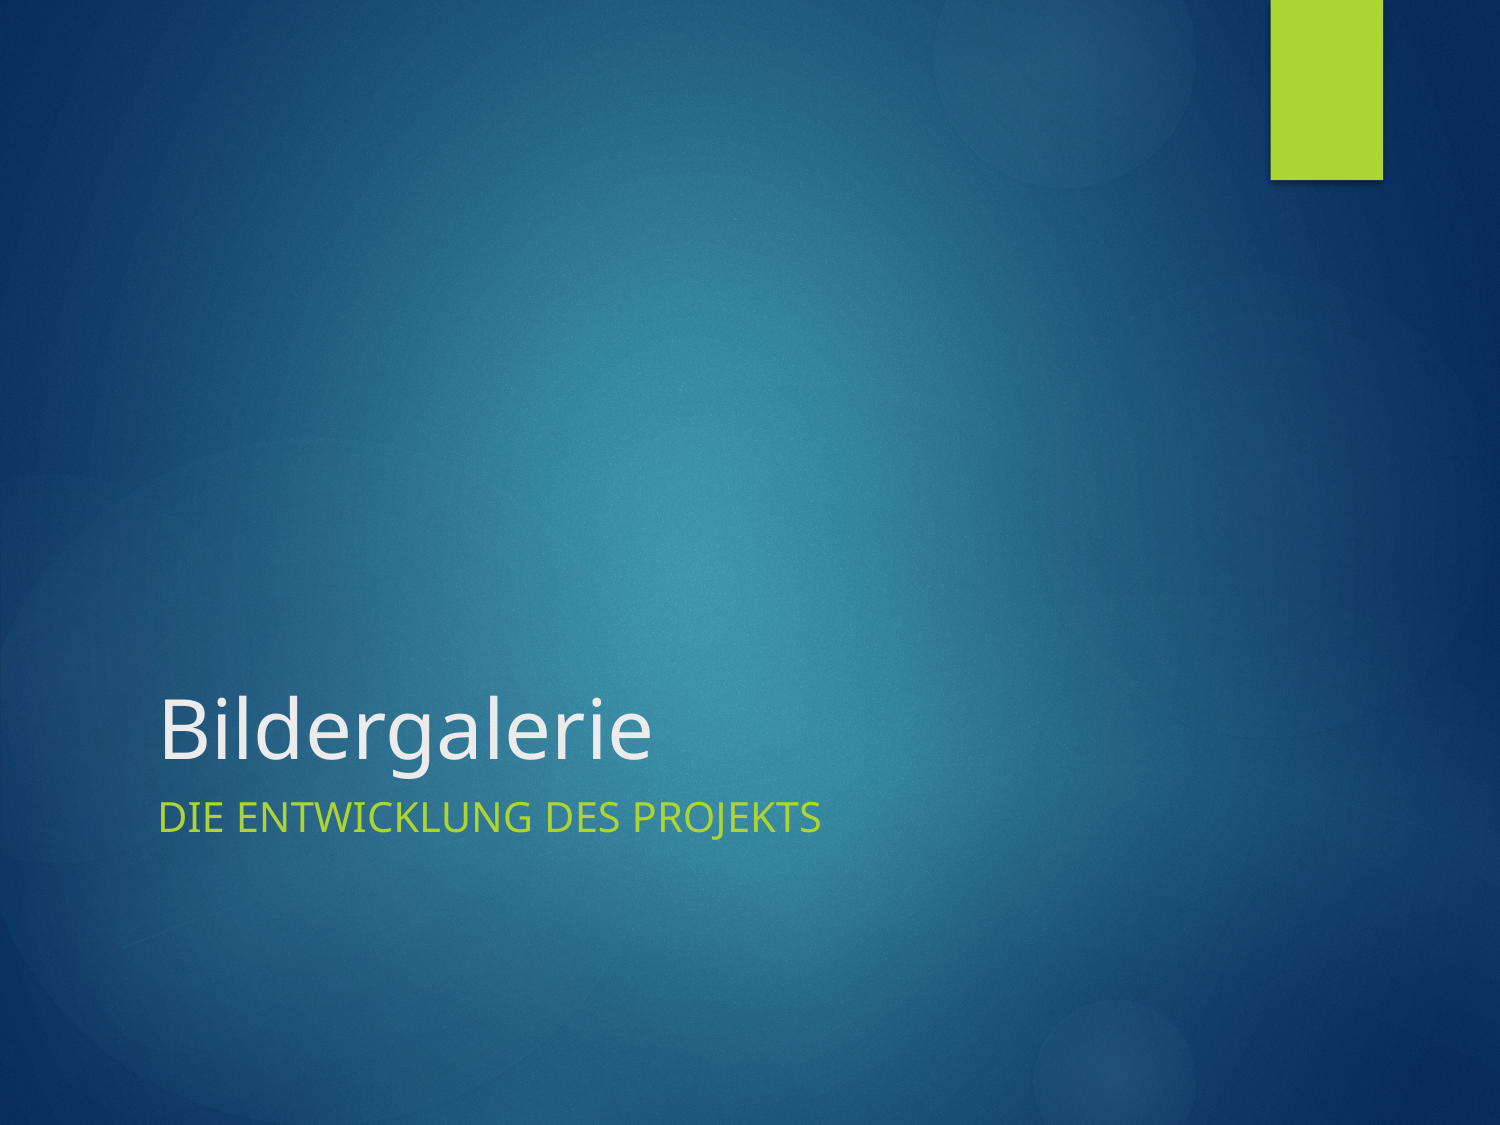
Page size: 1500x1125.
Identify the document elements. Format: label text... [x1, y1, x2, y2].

list Die Entwicklung des Projekts [142, 783, 1229, 925]
title Bildergalerie [142, 469, 1229, 783]
